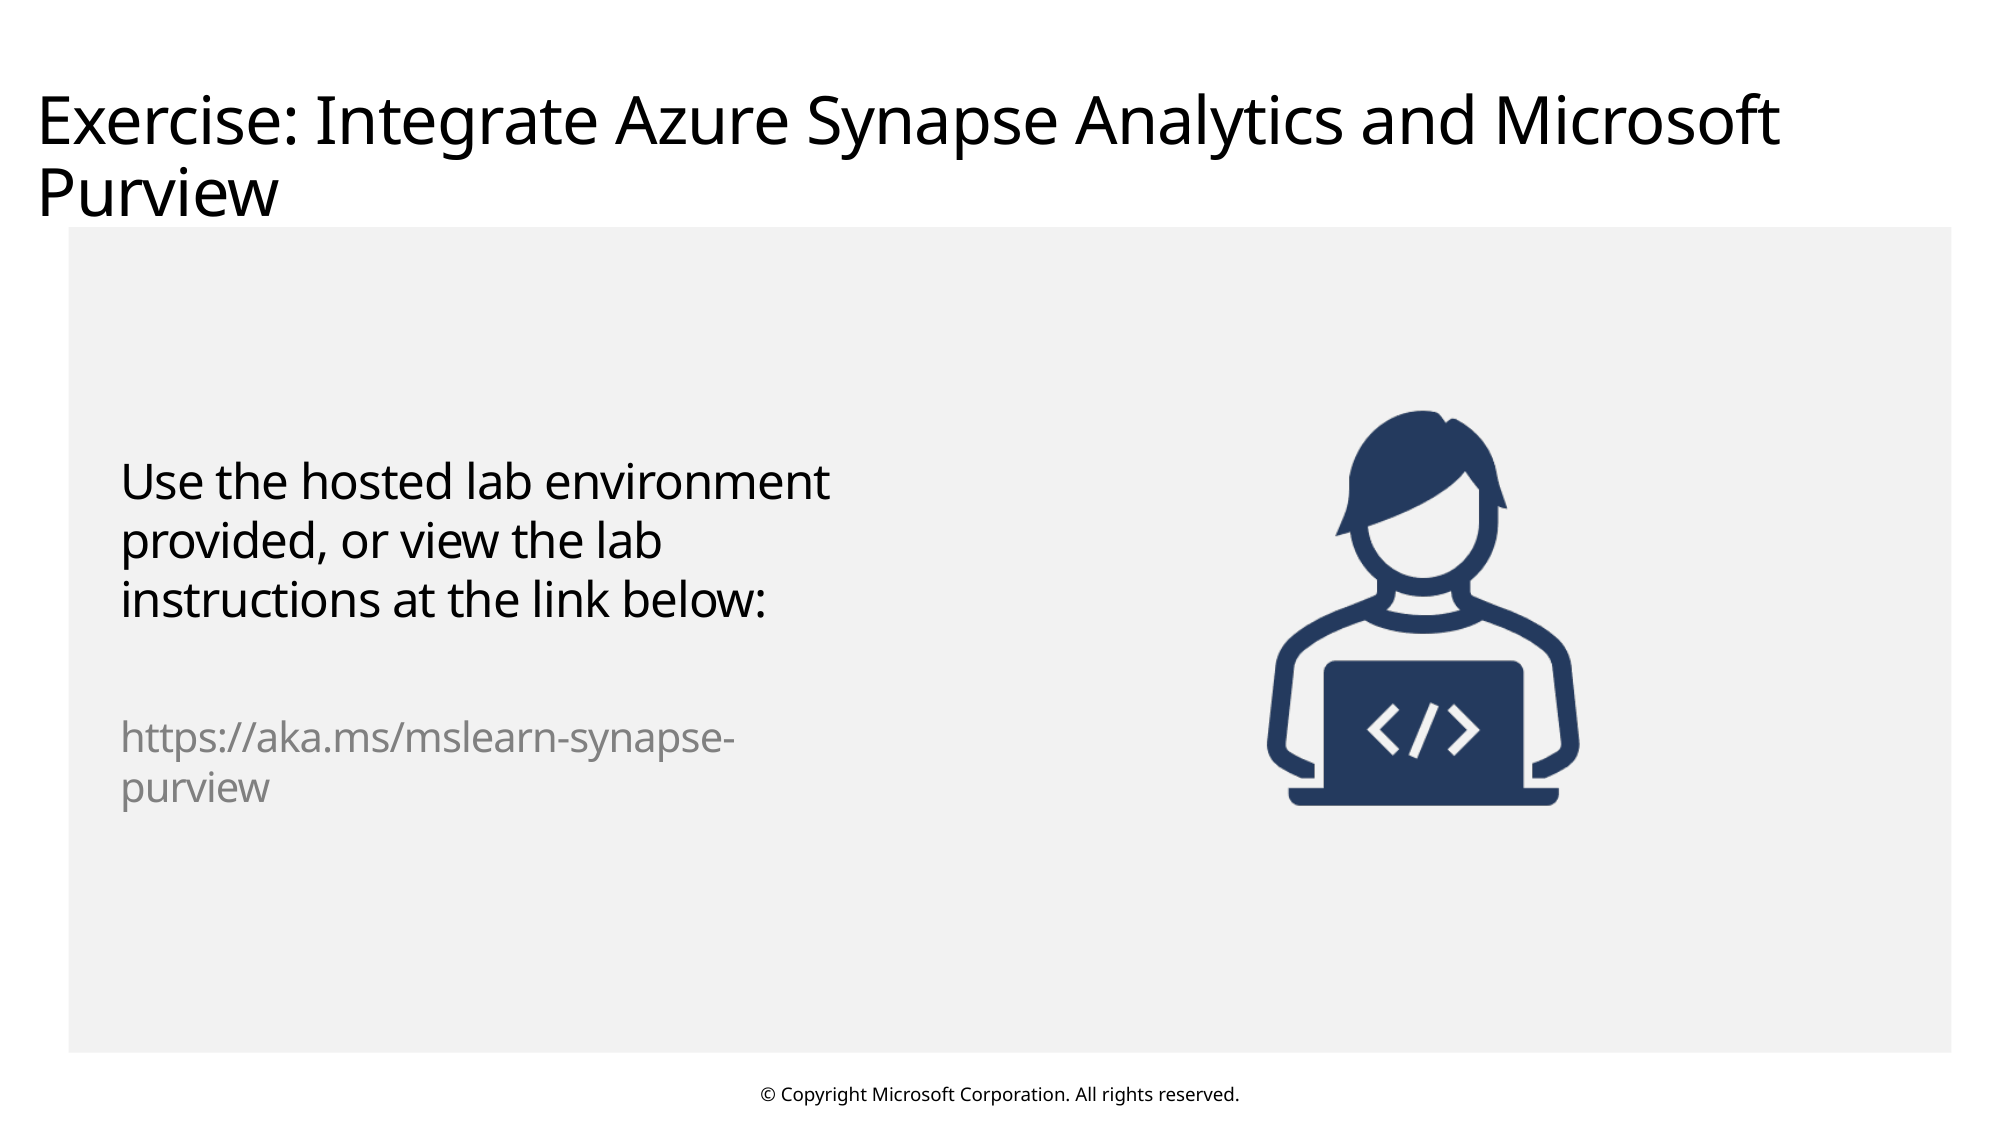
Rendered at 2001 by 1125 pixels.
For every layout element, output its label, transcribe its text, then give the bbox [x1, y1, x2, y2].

text_box [68, 226, 1952, 1053]
picture [1201, 369, 1647, 815]
list Use the hosted lab environment provided, or view the lab instructions at the link below: https://aka.ms/mslearn-synapse-purview [120, 442, 883, 781]
title Exercise: Integrate Azure Synapse Analytics and Microsoft Purview [36, 72, 2000, 184]
